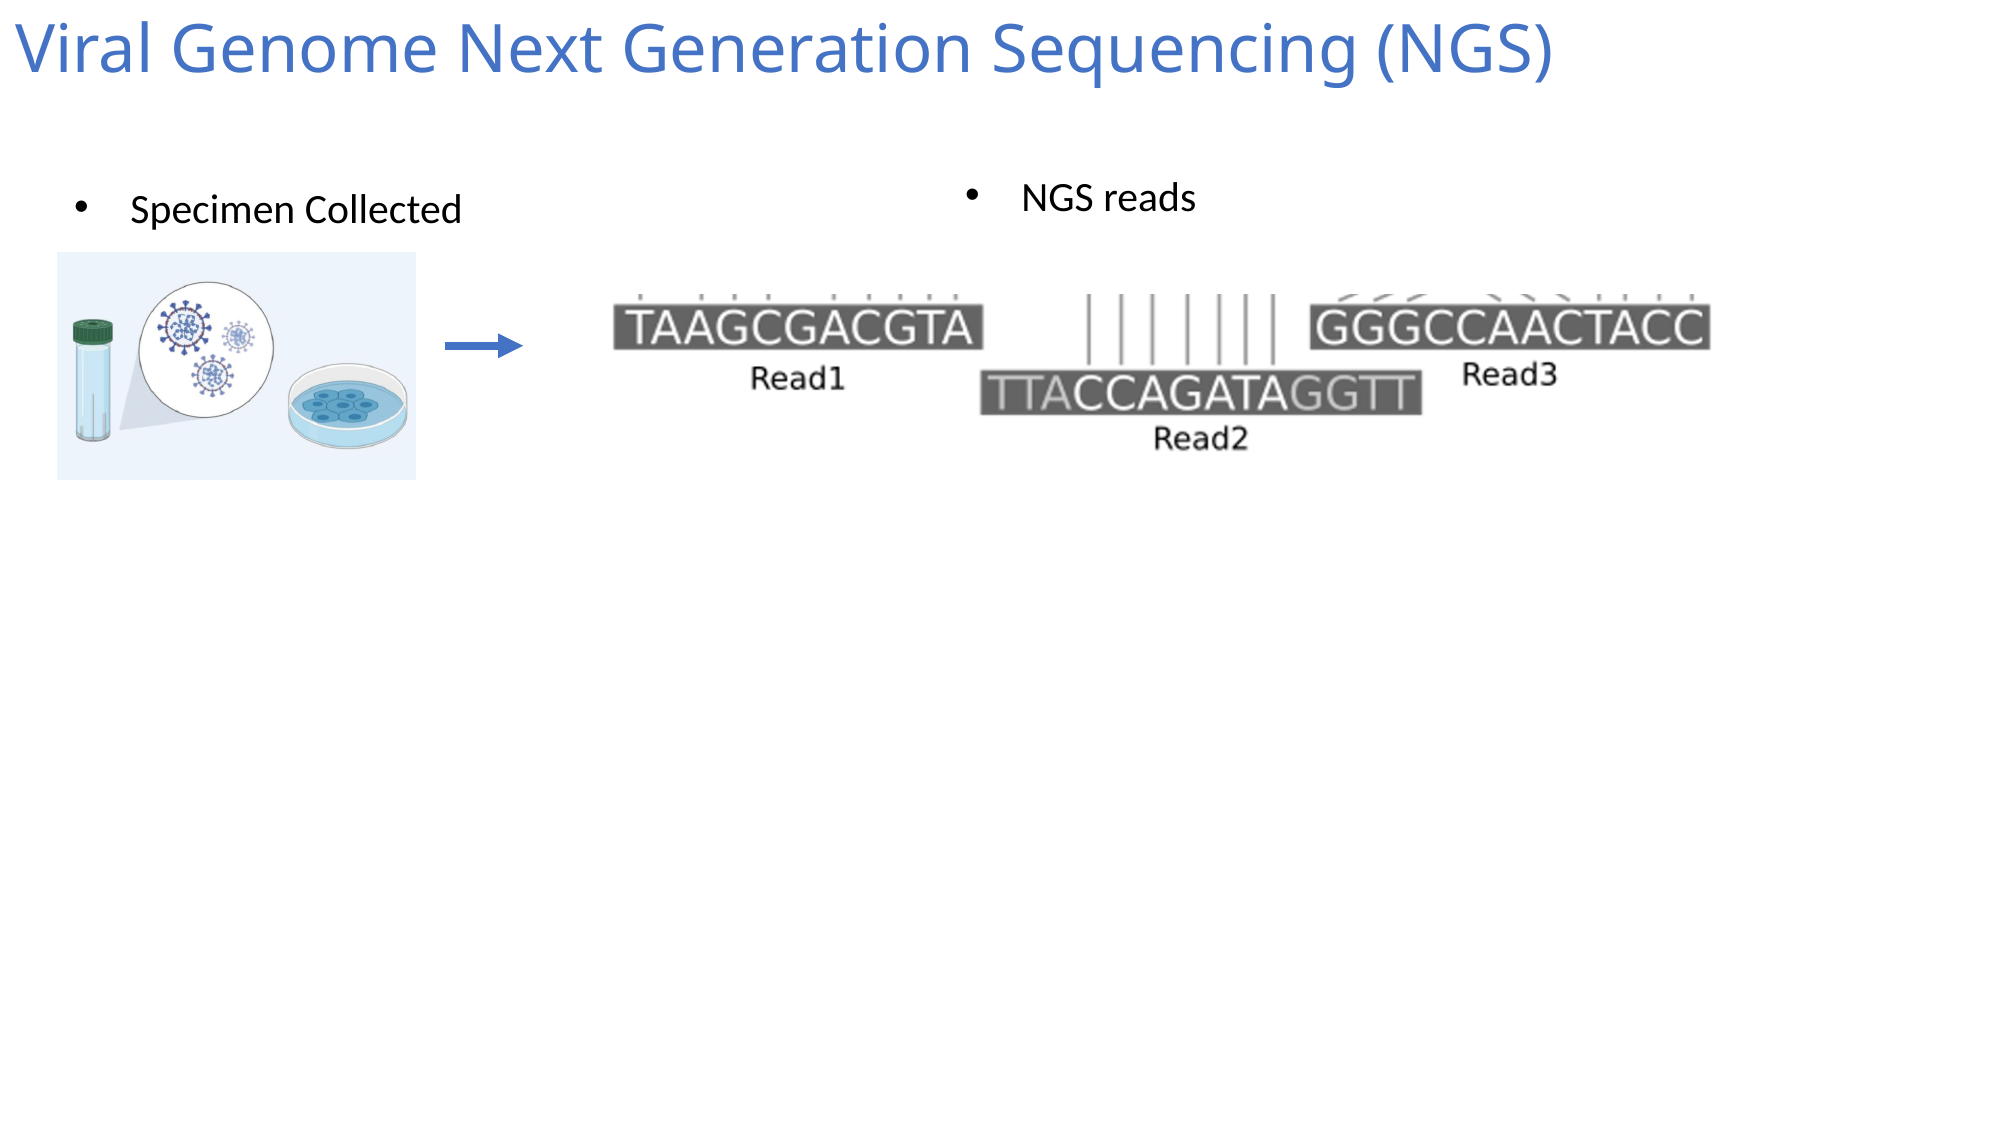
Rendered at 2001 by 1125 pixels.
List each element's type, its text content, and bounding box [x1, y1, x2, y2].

text_box Viral Genome Next Generation Sequencing (NGS) [0, 0, 1725, 138]
text_box Specimen Collected [59, 174, 479, 239]
picture [57, 252, 416, 480]
text_box NGS reads [950, 162, 1212, 227]
picture [593, 294, 1804, 461]
